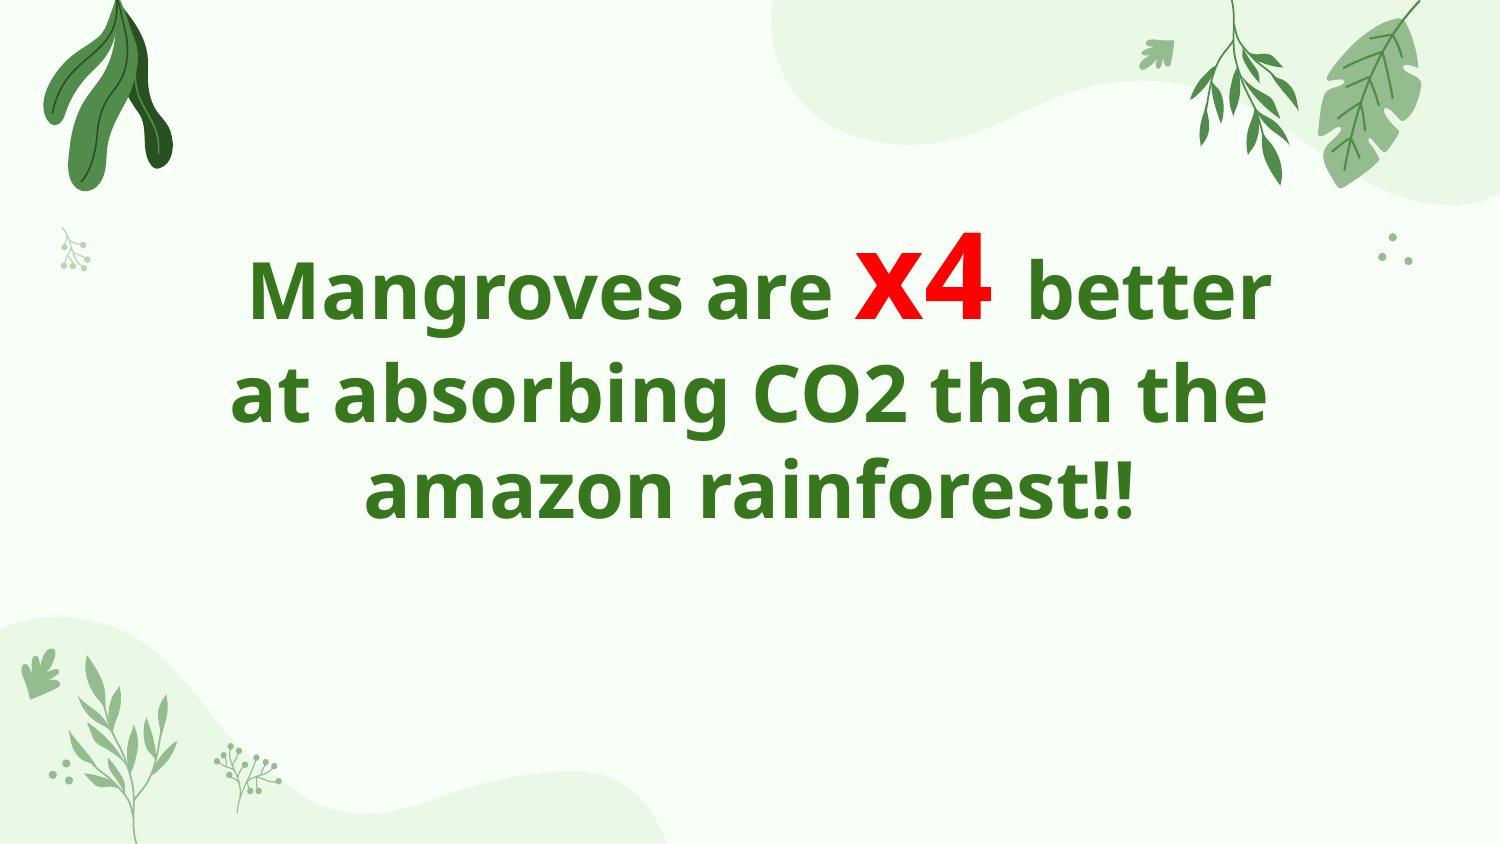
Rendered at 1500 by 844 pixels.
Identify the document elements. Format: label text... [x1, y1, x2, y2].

title Mangroves are x4 better at absorbing CO2 than the amazon rainforest!! [190, 183, 1310, 629]
